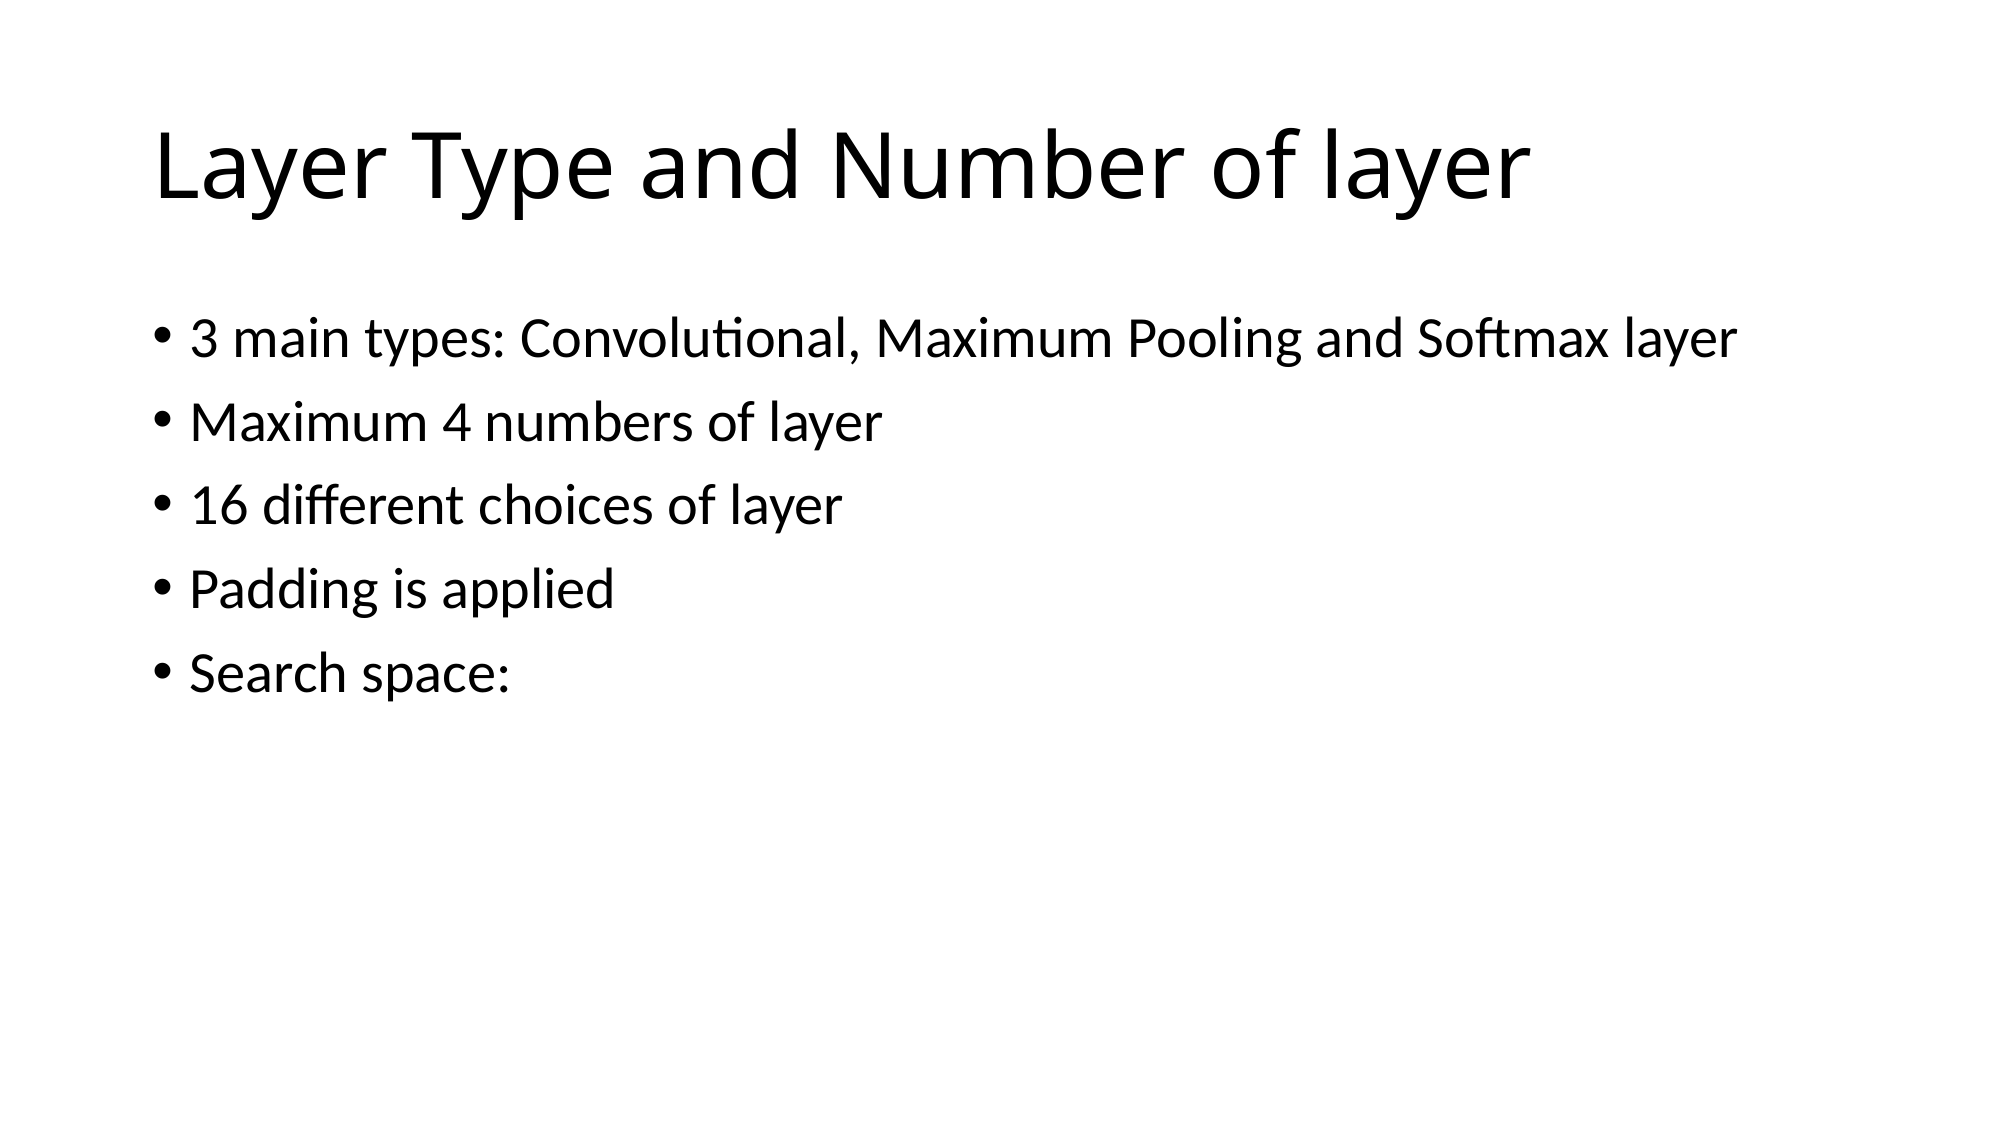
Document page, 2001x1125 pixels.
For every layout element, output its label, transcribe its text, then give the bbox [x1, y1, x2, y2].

title Layer Type and Number of layer [137, 59, 1863, 278]
